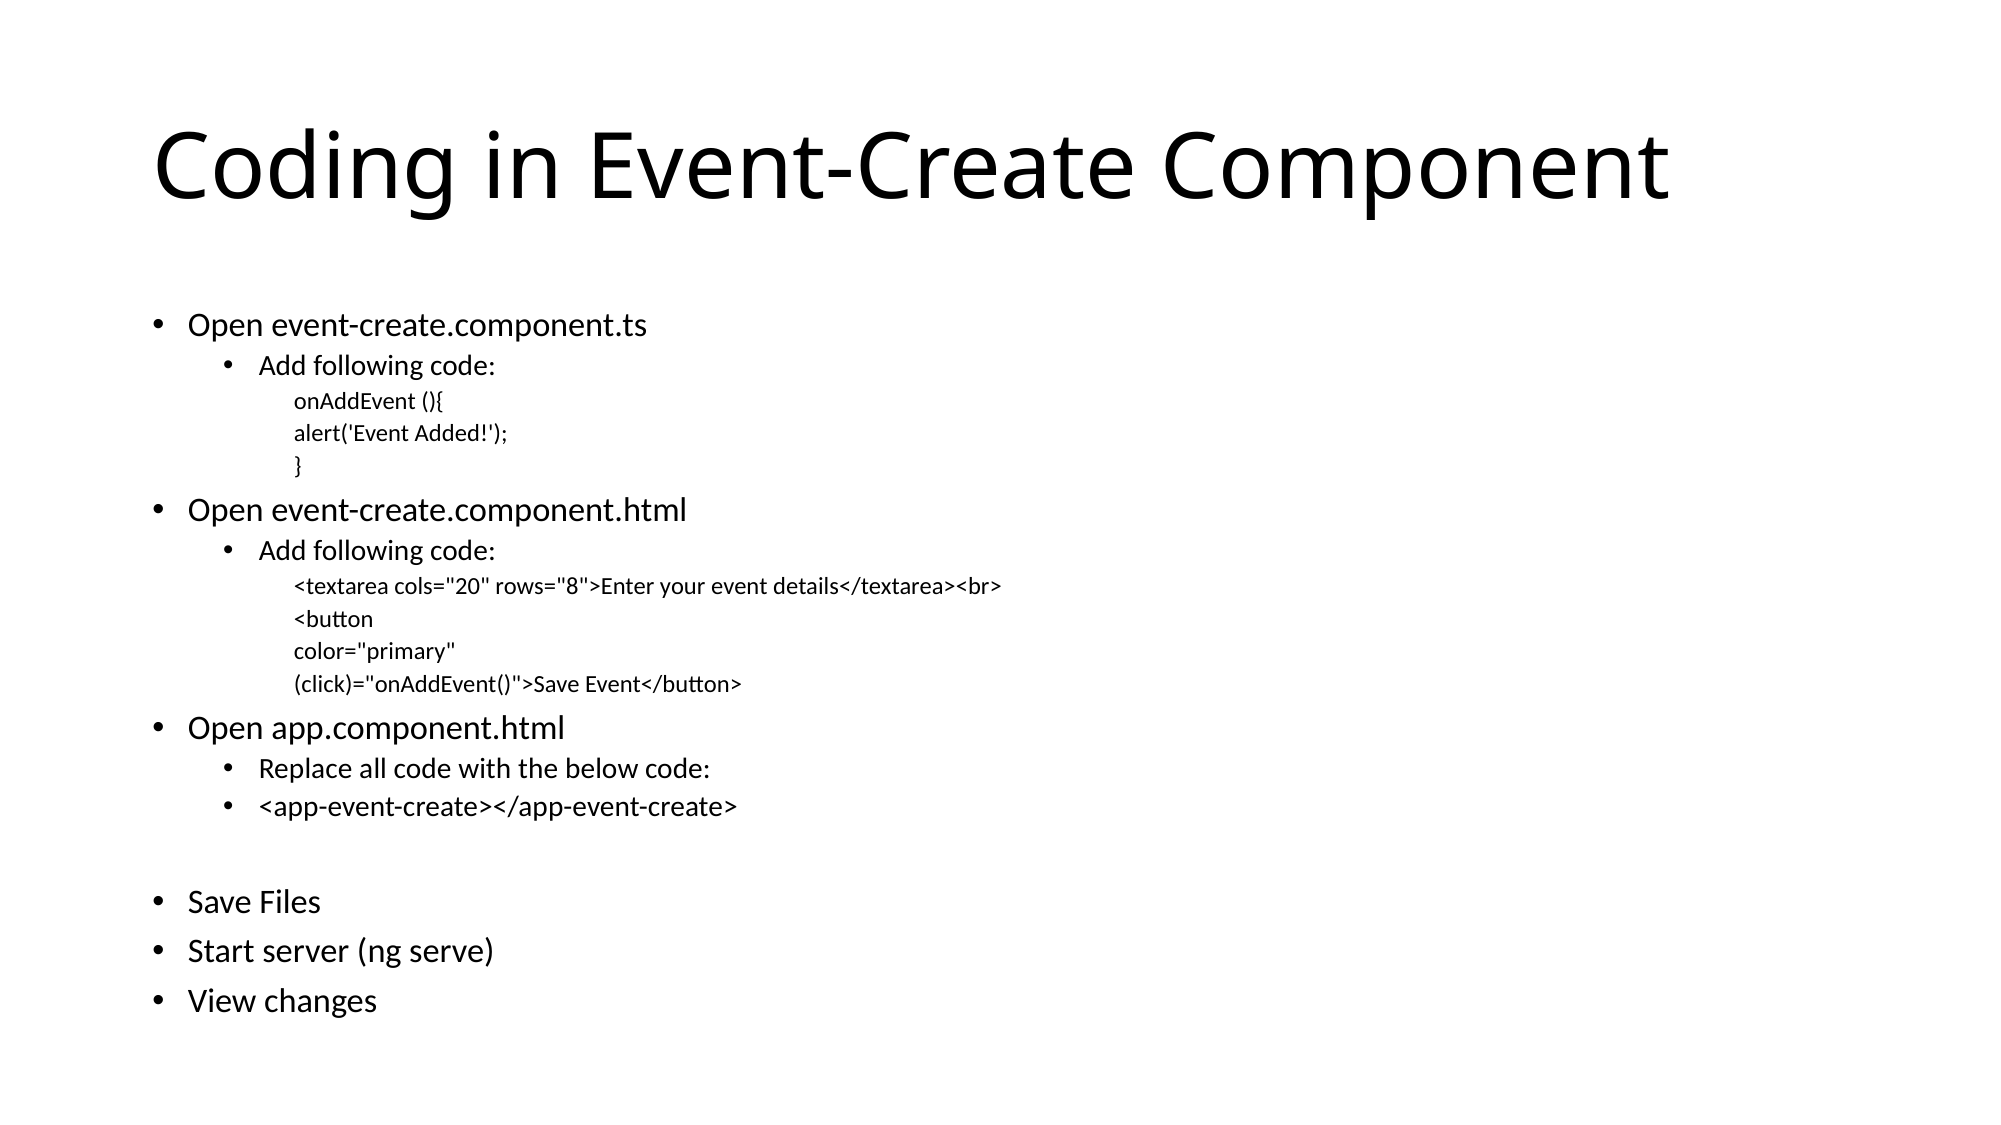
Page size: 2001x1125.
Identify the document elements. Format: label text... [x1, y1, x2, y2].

list Open event-create.component.ts Add following code: onAddEvent (){ alert('Event Added!'); } Open event-create.component.html Add following code: <textarea cols="20" rows="8">Enter your event details</textarea><br> <button color="primary" (click)="onAddEvent()">Save Event</button> Open app.component.html Replace all code with the below code: <app-event-create></app-event-create> Save Files Start server (ng serve) View changes [137, 299, 1863, 1066]
title Coding in Event-Create Component [137, 59, 1863, 278]
